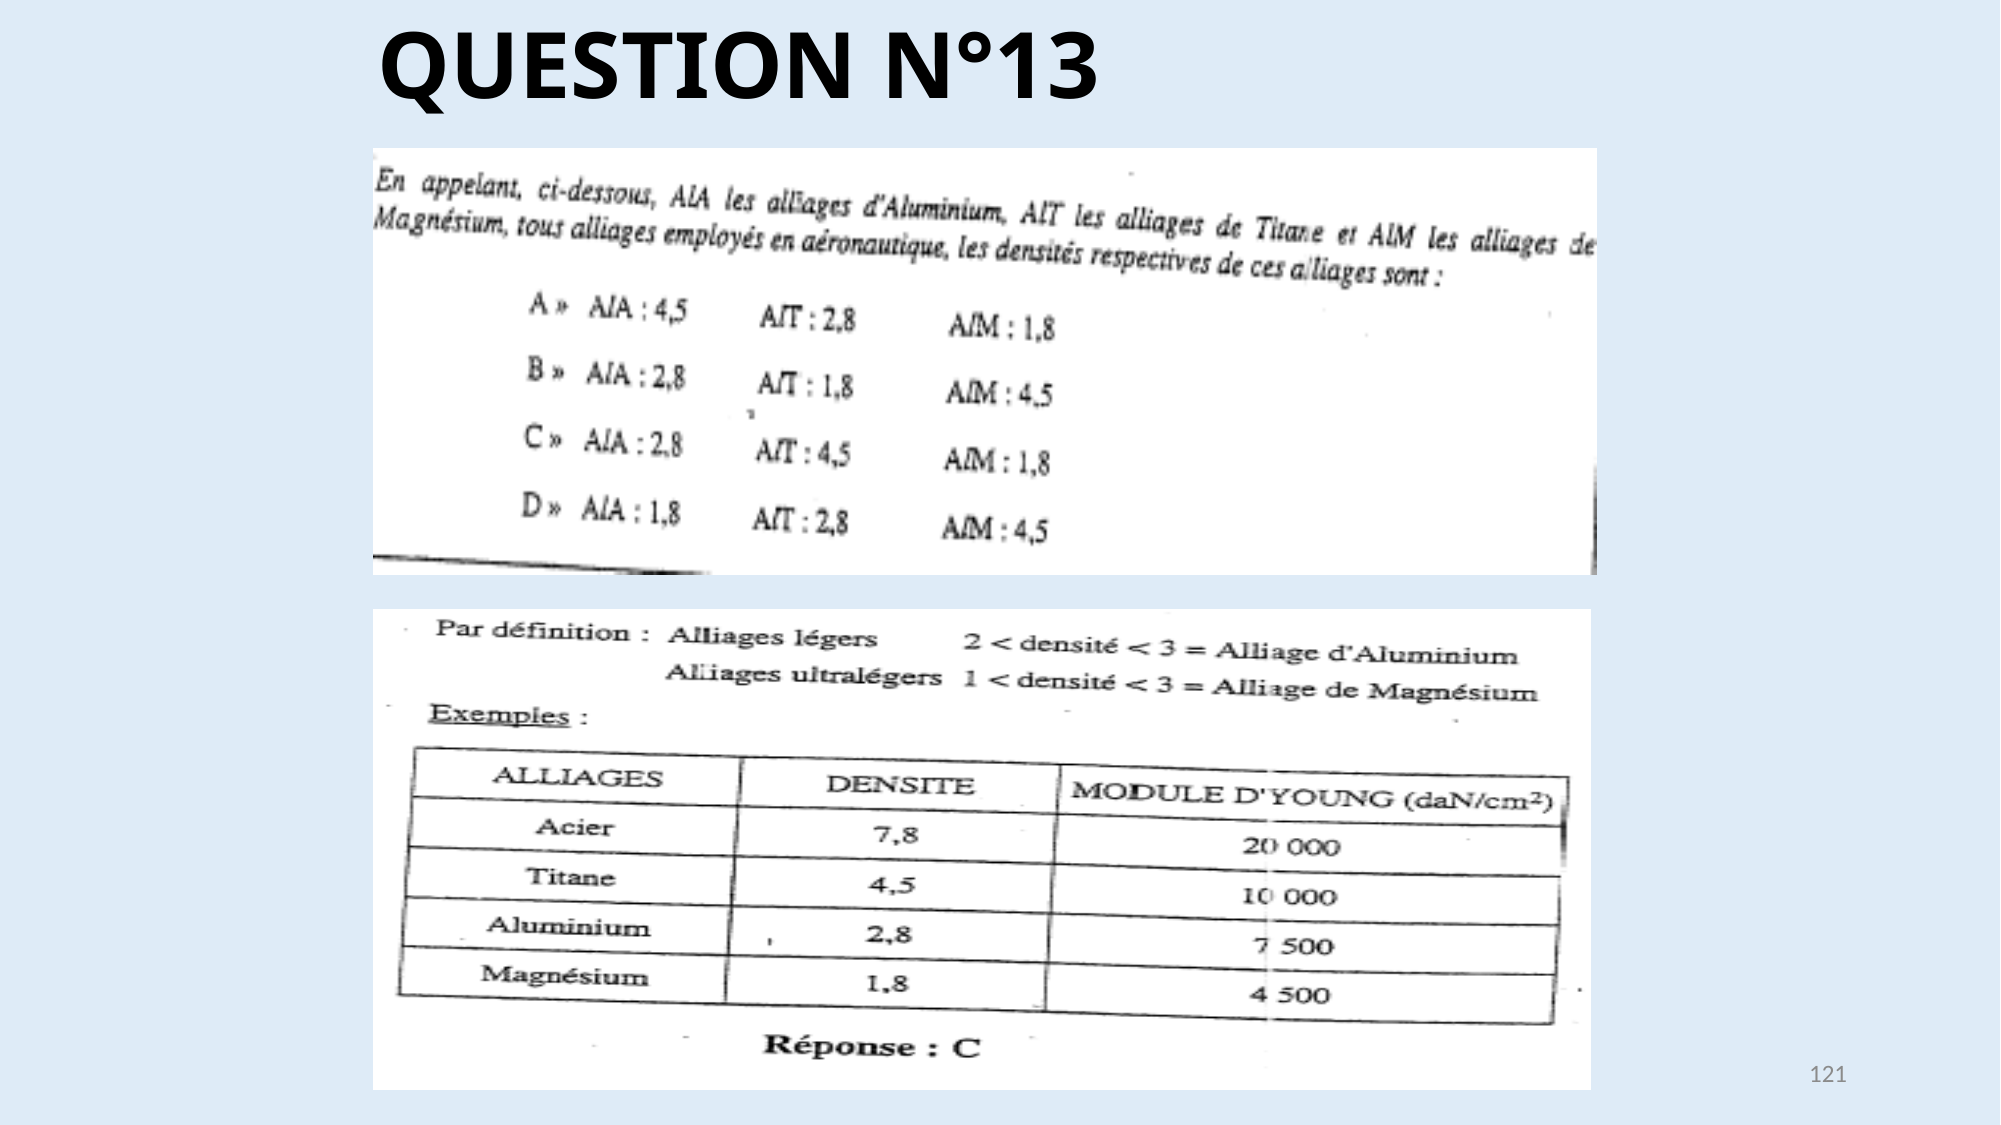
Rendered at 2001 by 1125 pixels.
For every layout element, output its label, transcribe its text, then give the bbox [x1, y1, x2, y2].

title QUESTION N°13 [362, 0, 1638, 138]
slide_number 121 [1412, 1042, 1863, 1103]
picture [373, 148, 1597, 575]
picture [373, 609, 1591, 1090]
